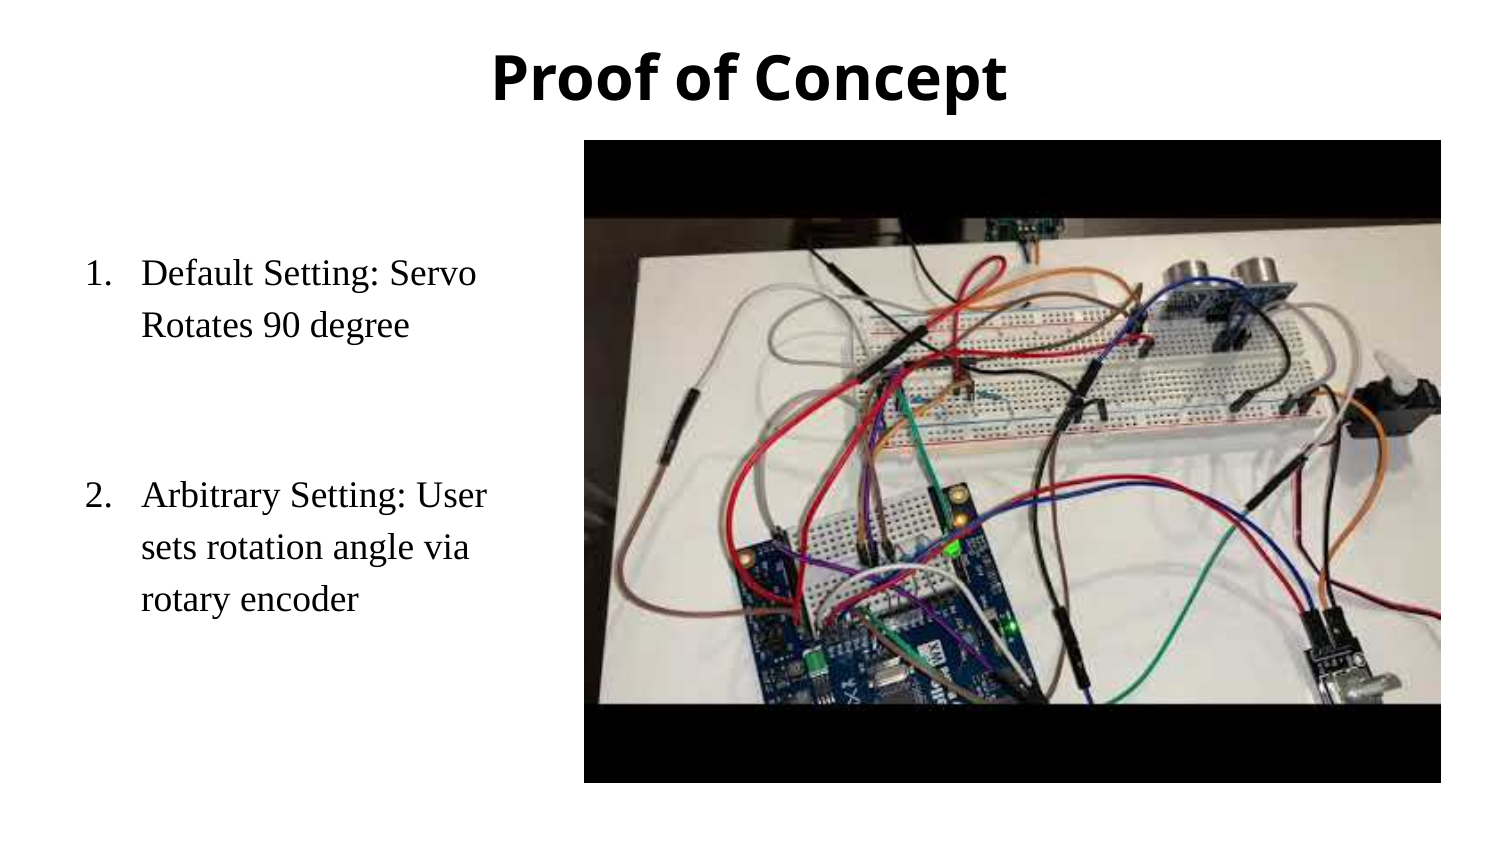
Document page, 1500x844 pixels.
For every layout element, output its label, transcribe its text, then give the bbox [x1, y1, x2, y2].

picture [584, 139, 1441, 783]
list Default Setting: Servo Rotates 90 degree Arbitrary Setting: User sets rotation angle via rotary encoder [51, 226, 536, 762]
title Proof of Concept [51, 23, 1449, 126]
